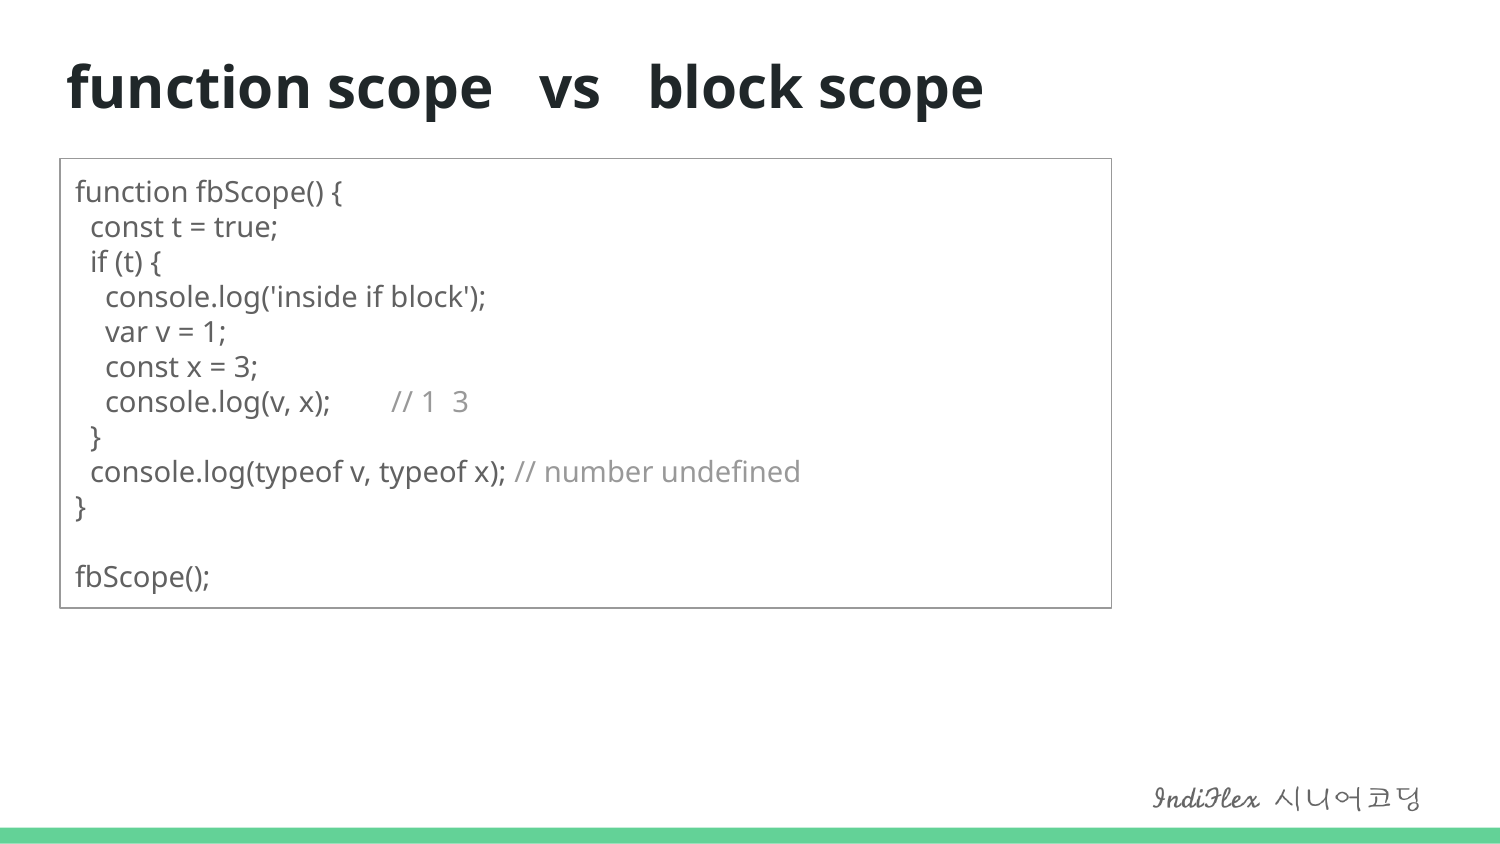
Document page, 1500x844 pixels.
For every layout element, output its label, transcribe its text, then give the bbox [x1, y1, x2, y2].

picture [1137, 779, 1434, 816]
text_box function fbScope() { const t = true; if (t) { console.log('inside if block'); var v = 1; const x = 3; console.log(v, x); // 1 3 } console.log(typeof v, typeof x); // number undefined } fbScope(); [60, 158, 1112, 608]
title function scope vs block scope [51, 35, 1449, 130]
